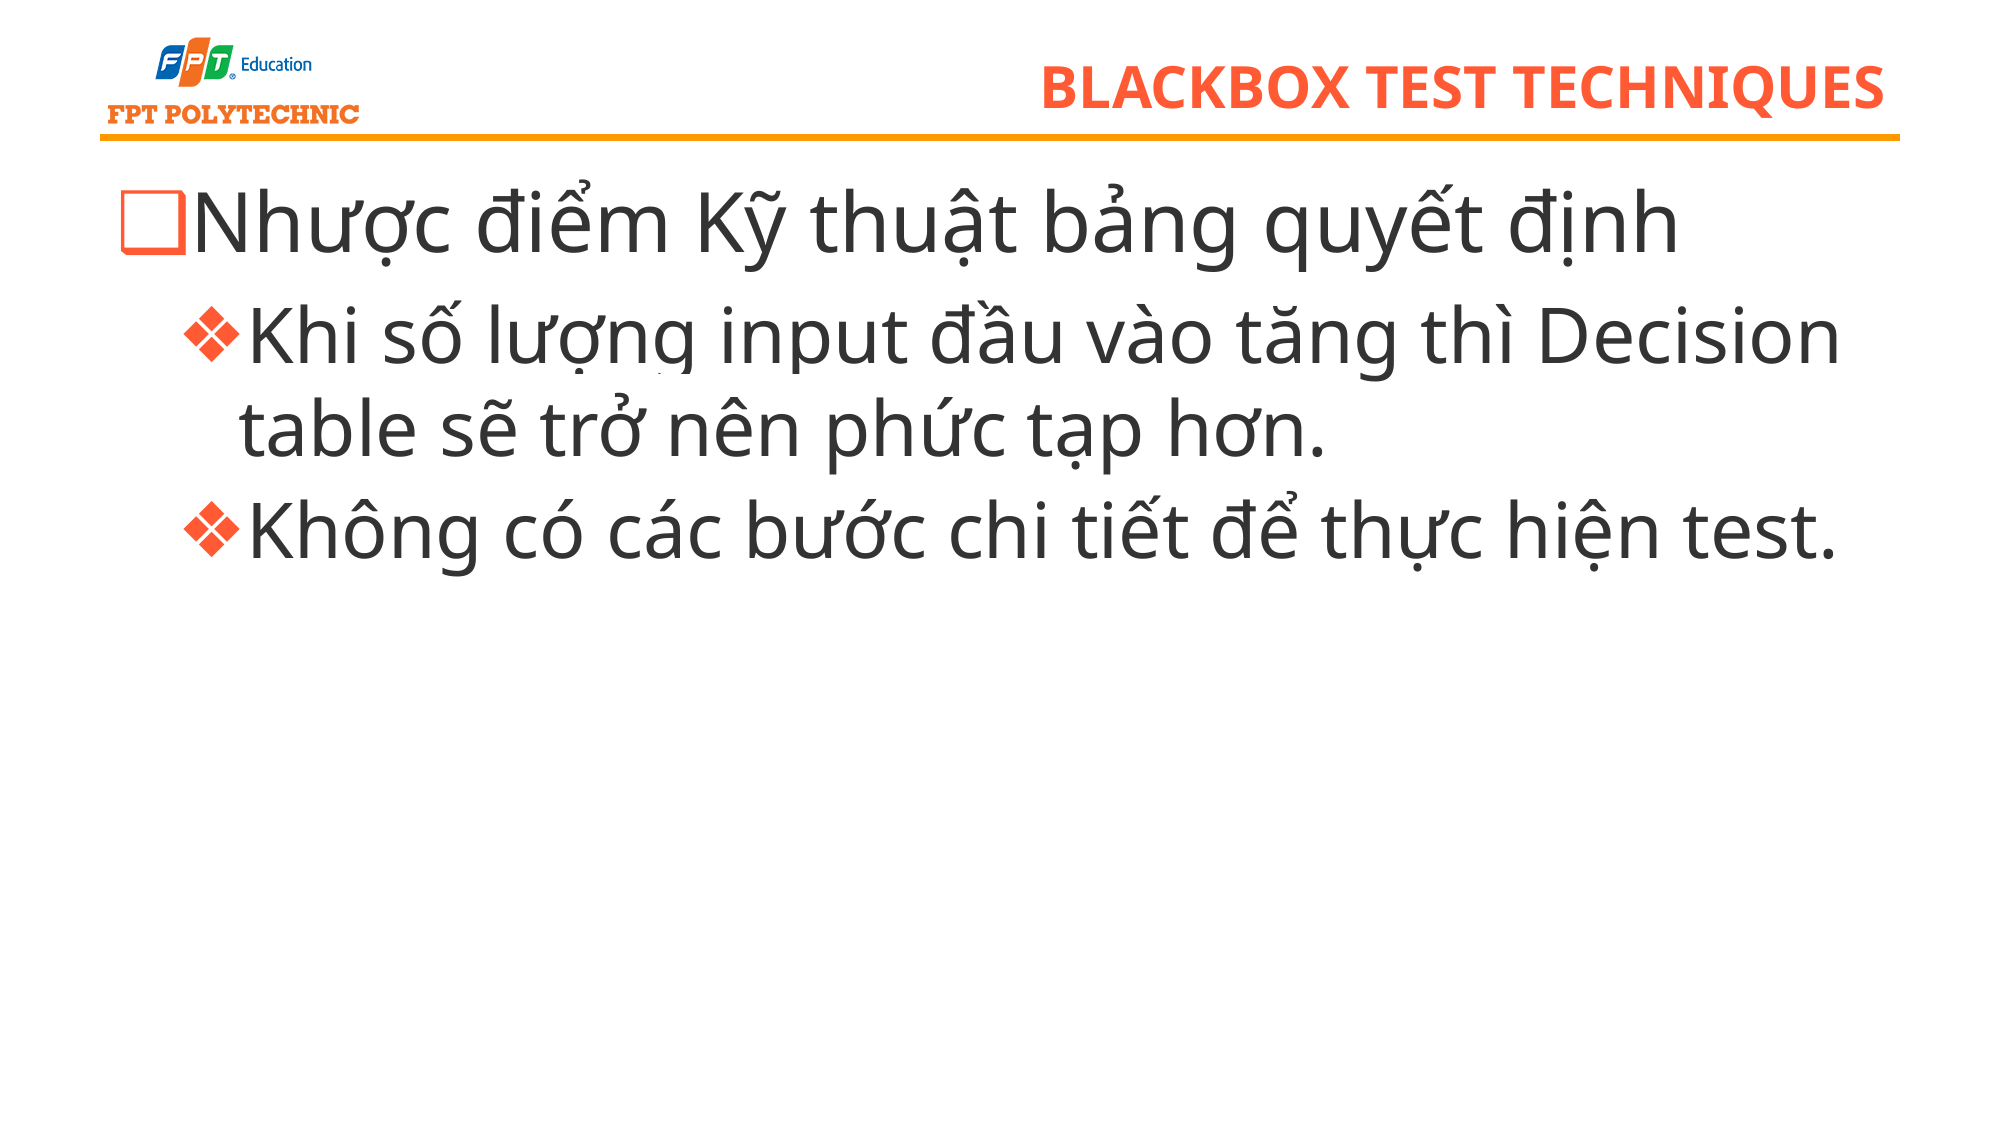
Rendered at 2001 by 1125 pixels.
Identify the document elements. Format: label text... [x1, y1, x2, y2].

picture [99, 135, 367, 143]
picture [99, 25, 367, 134]
title blackbox test techniques [366, 45, 1900, 125]
text_box Nhược điểm Kỹ thuật bảng quyết định [101, 153, 1900, 284]
text_box Khi số lượng input đầu vào tăng thì Decision table sẽ trở nên phức tạp hơn. Không có các bước chi tiết để thực hiện test. [101, 279, 1976, 1081]
